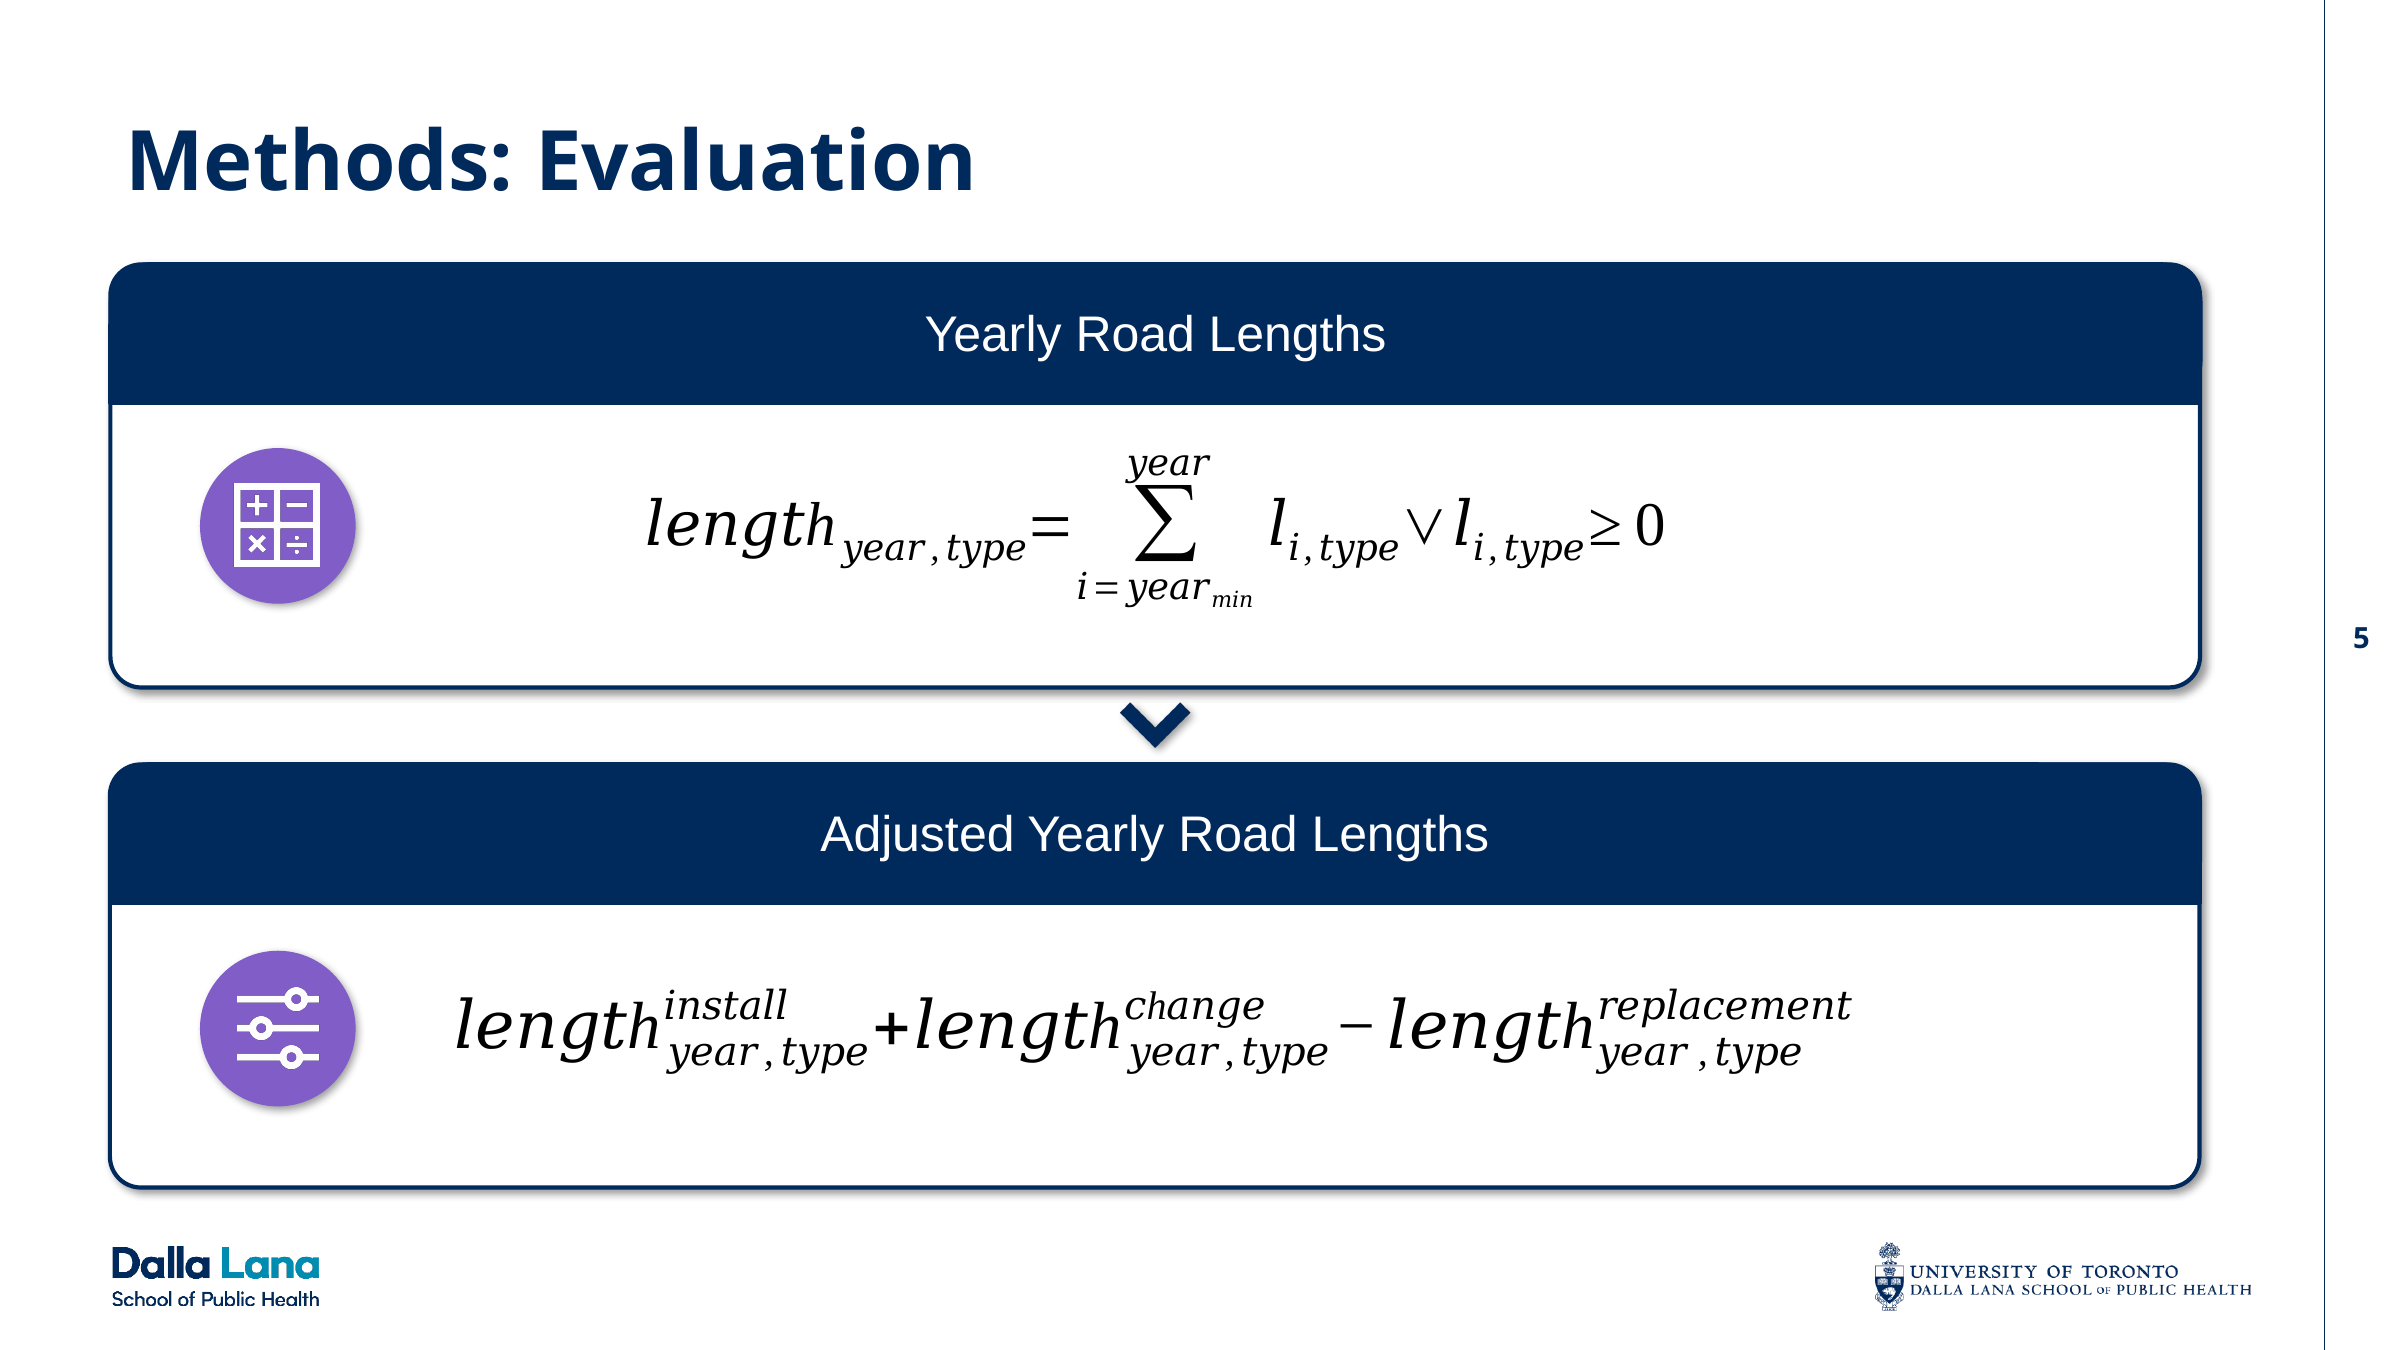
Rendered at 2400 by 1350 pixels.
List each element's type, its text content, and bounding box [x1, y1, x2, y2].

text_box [110, 264, 2201, 688]
picture [303, 1263, 312, 1272]
picture [112, 1246, 319, 1306]
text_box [199, 950, 356, 1107]
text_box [199, 447, 356, 604]
picture [253, 1263, 261, 1272]
title Methods: Evaluation [110, 99, 2290, 217]
picture [1104, 675, 1205, 775]
picture [1875, 1242, 2251, 1311]
slide_number 5 [2340, 619, 2384, 655]
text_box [109, 764, 2201, 1188]
